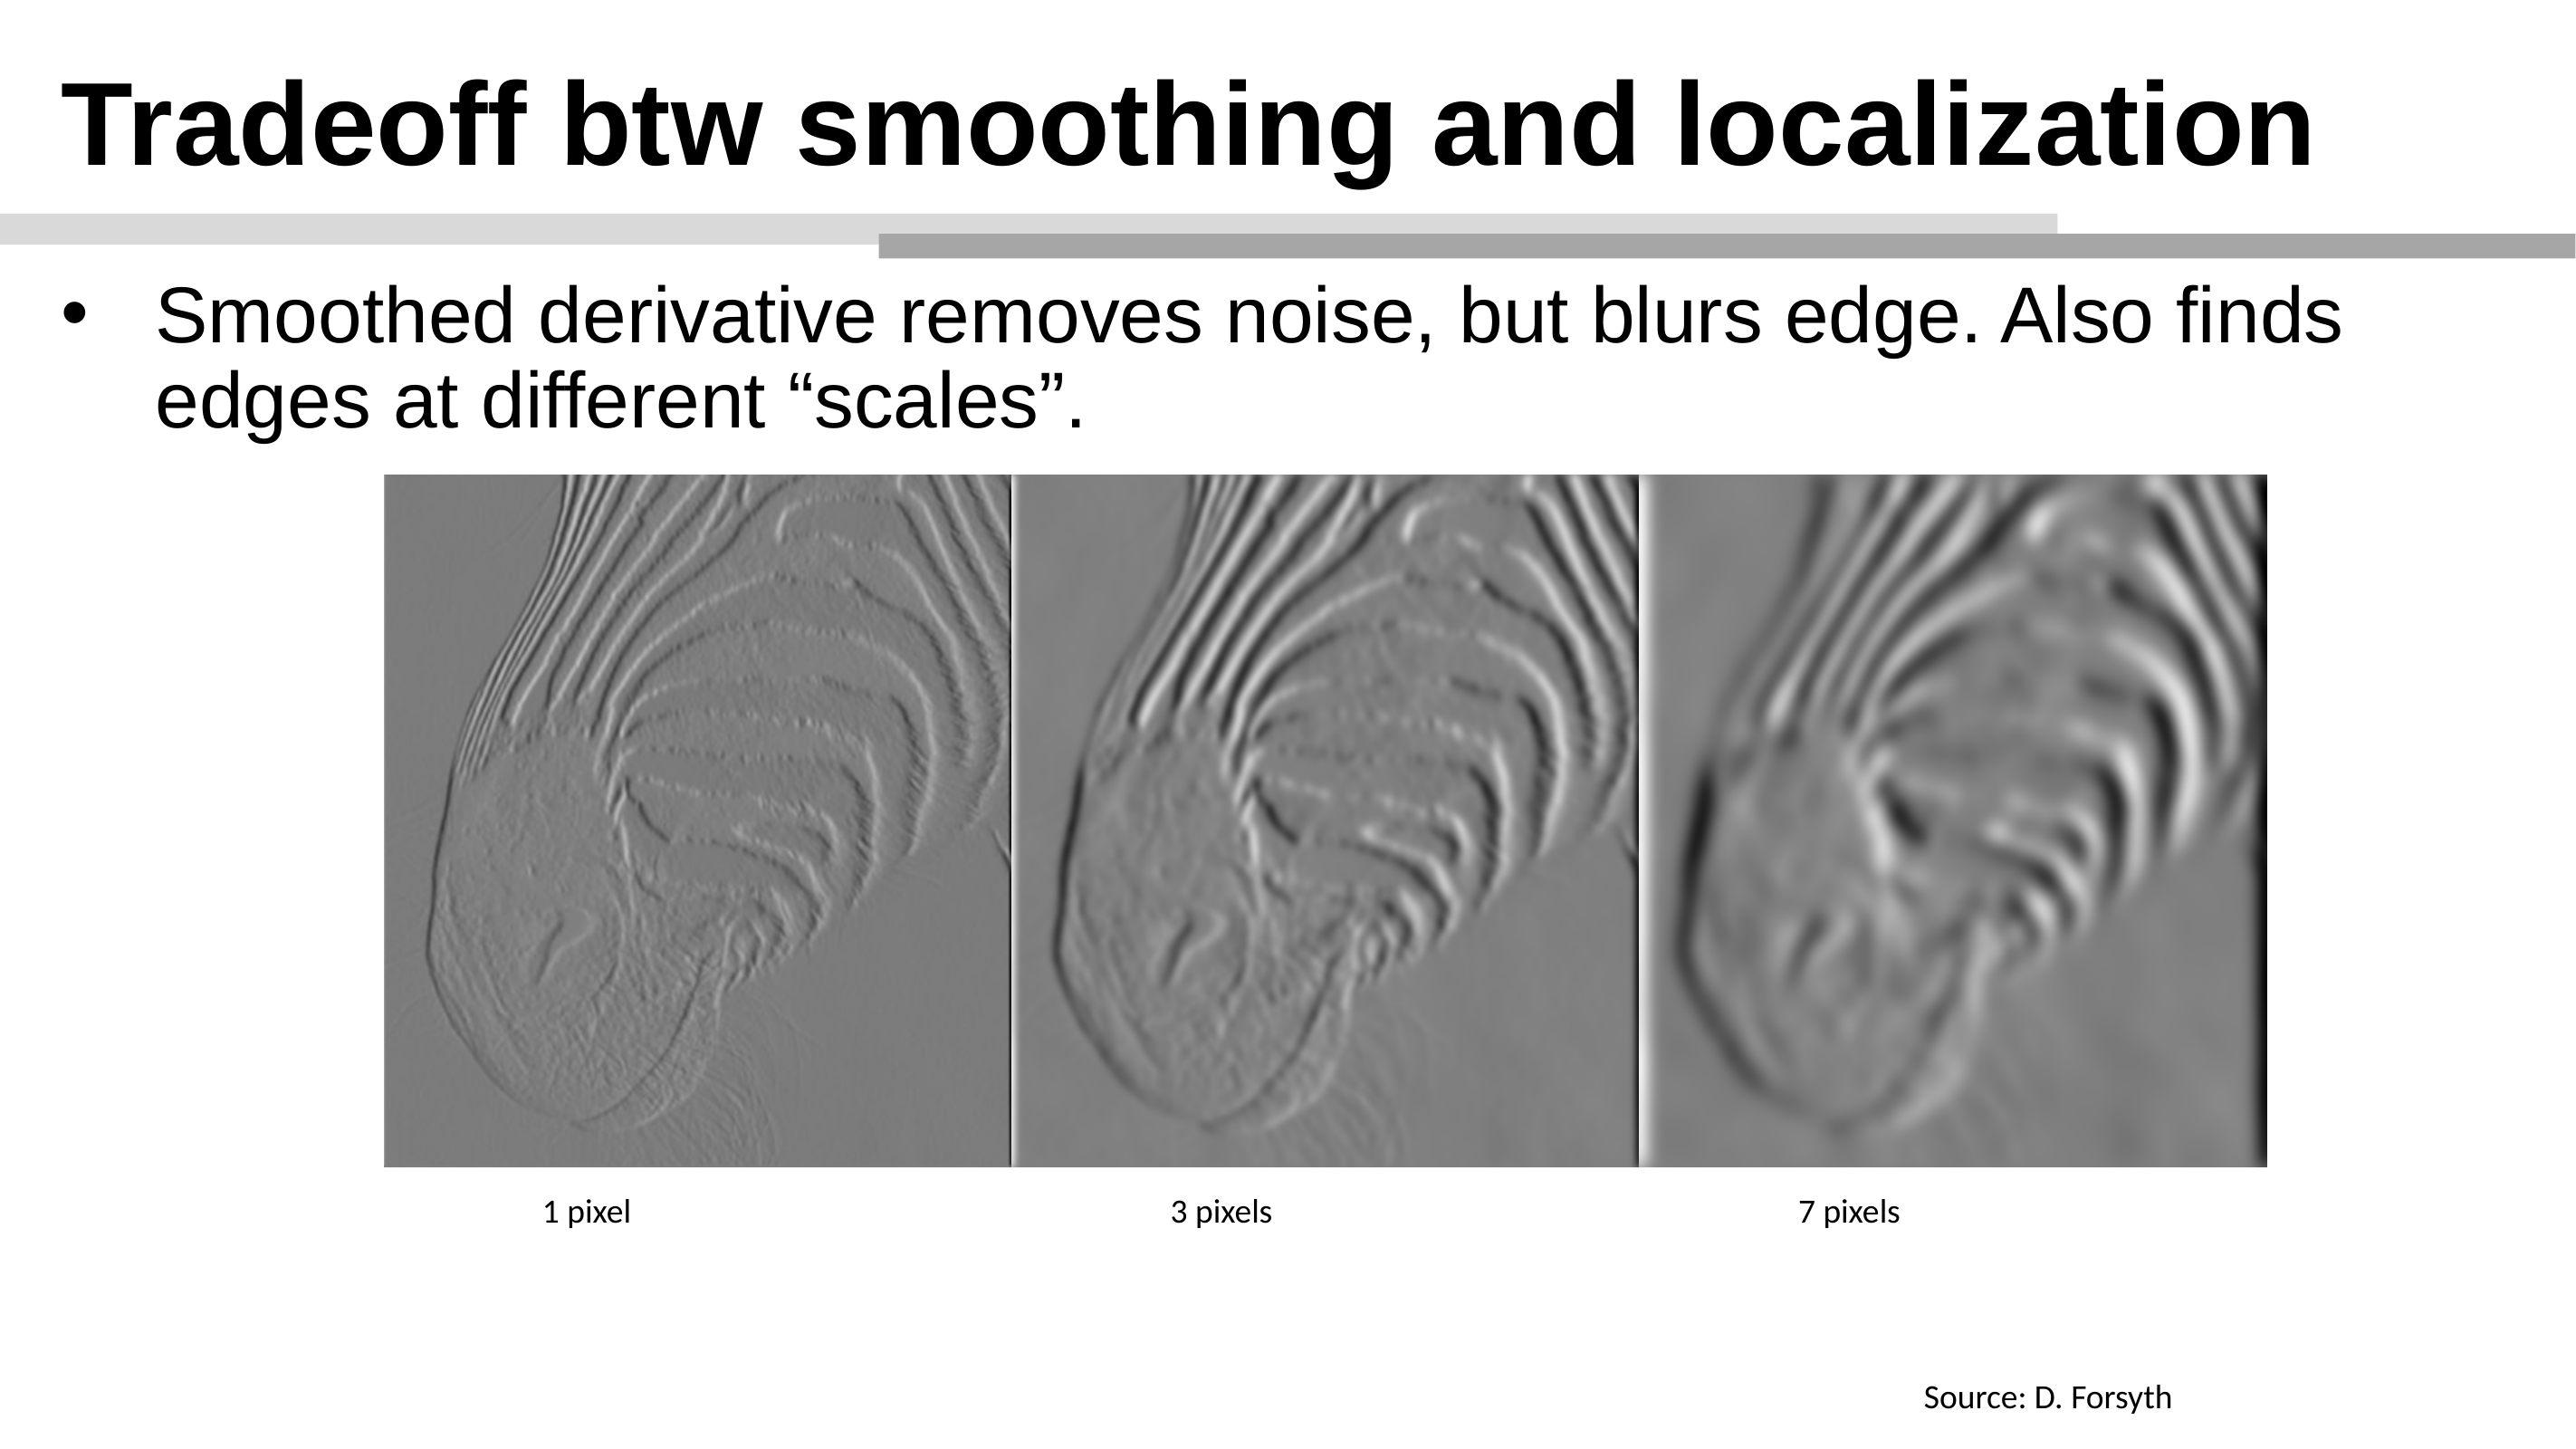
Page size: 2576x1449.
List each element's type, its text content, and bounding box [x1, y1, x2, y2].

text_box 7 pixels [1791, 1182, 1908, 1237]
picture [384, 475, 2267, 1167]
text_box Source: D. Forsyth [1917, 1368, 2180, 1423]
list Smoothed derivative removes noise, but blurs edge. Also finds edges at different “scales”. [47, 266, 2528, 1420]
text_box 1 pixel [535, 1182, 638, 1237]
text_box 3 pixels [1164, 1182, 1280, 1237]
title Tradeoff btw smoothing and localization [47, 29, 2524, 226]
